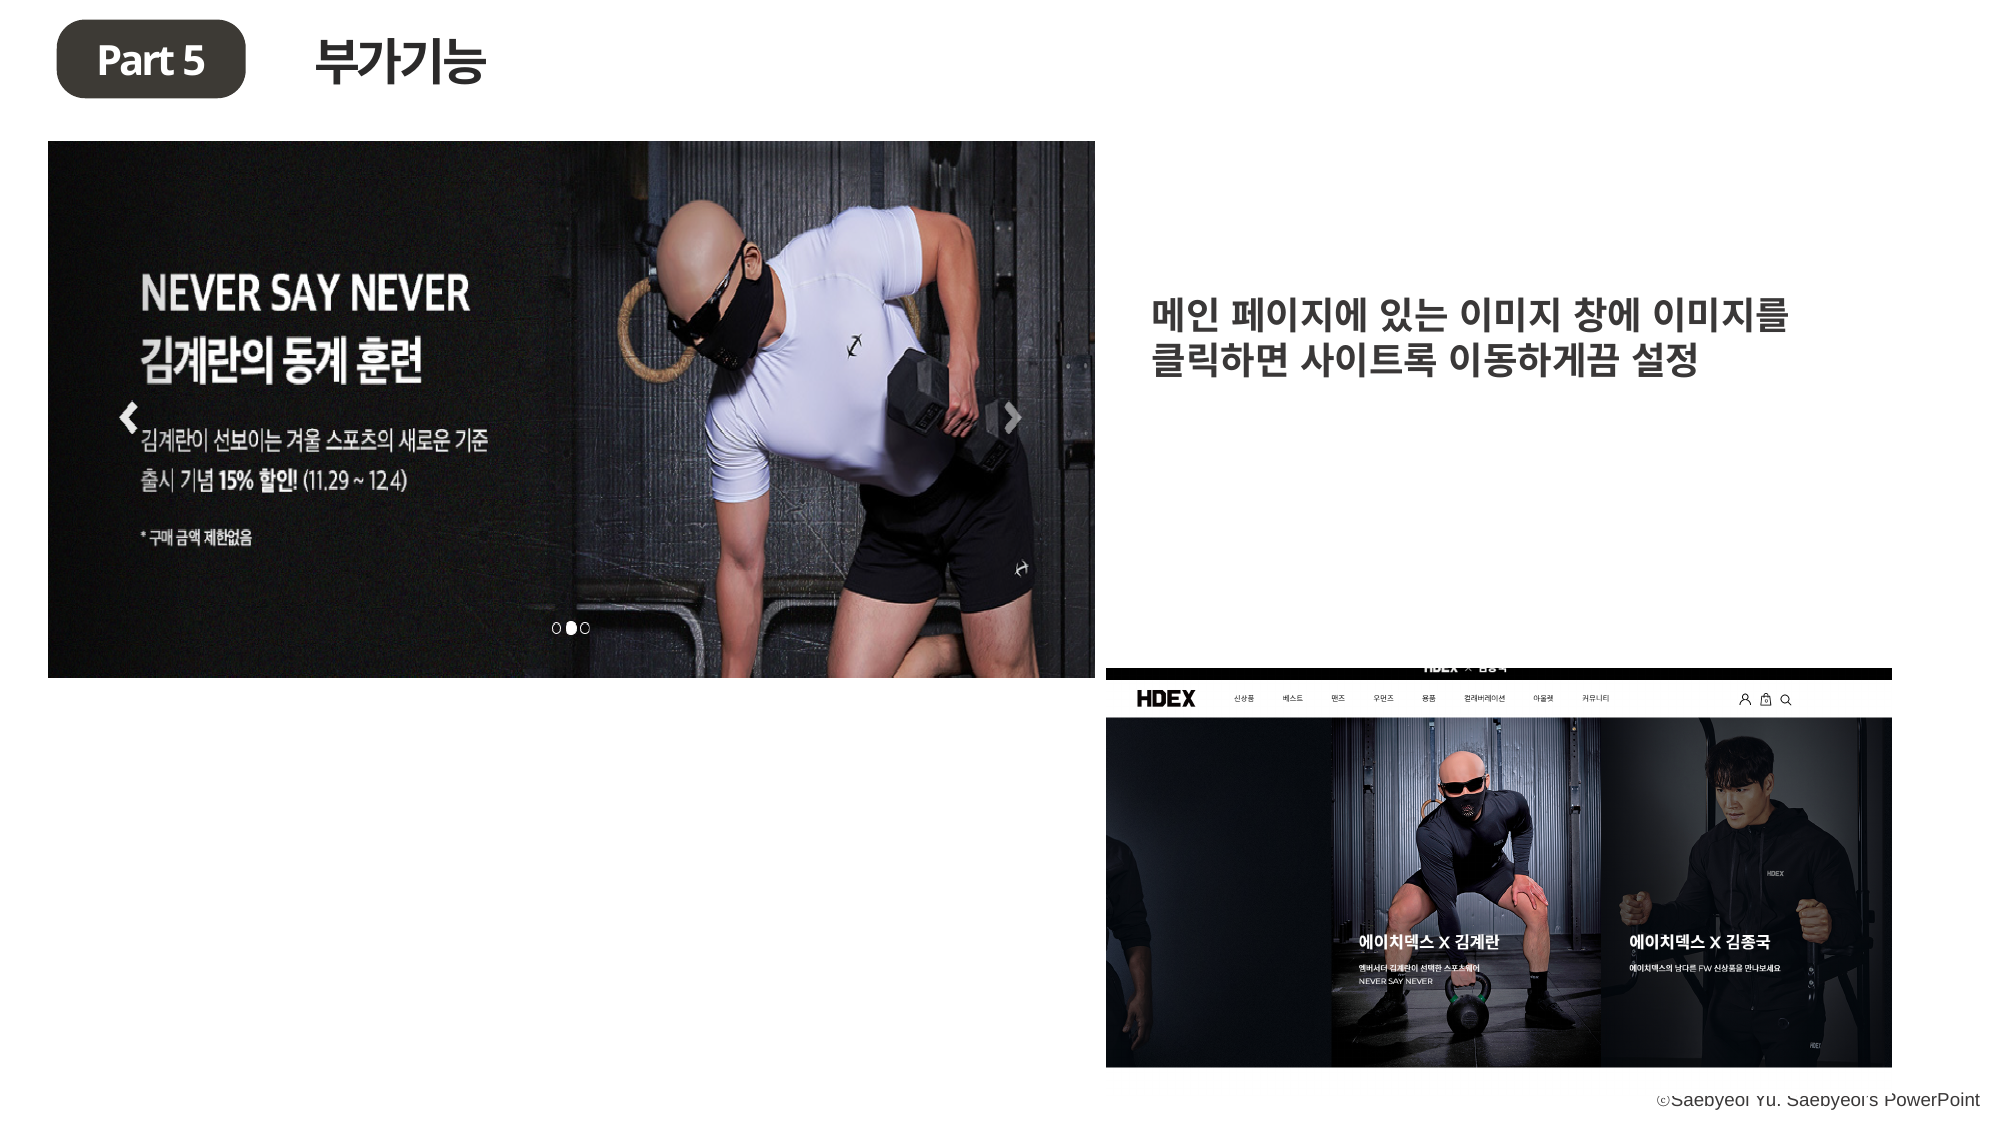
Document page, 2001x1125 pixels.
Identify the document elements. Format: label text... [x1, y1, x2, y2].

text_box 메인 페이지에 있는 이미지 창에 이미지를 클릭하면 사이트록 이동하게끔 설정 [1137, 284, 1942, 389]
picture [26, 132, 1892, 1096]
text_box [55, 18, 247, 100]
text_box 부가기능 [299, 22, 504, 98]
text_box Part 5 [81, 26, 222, 91]
